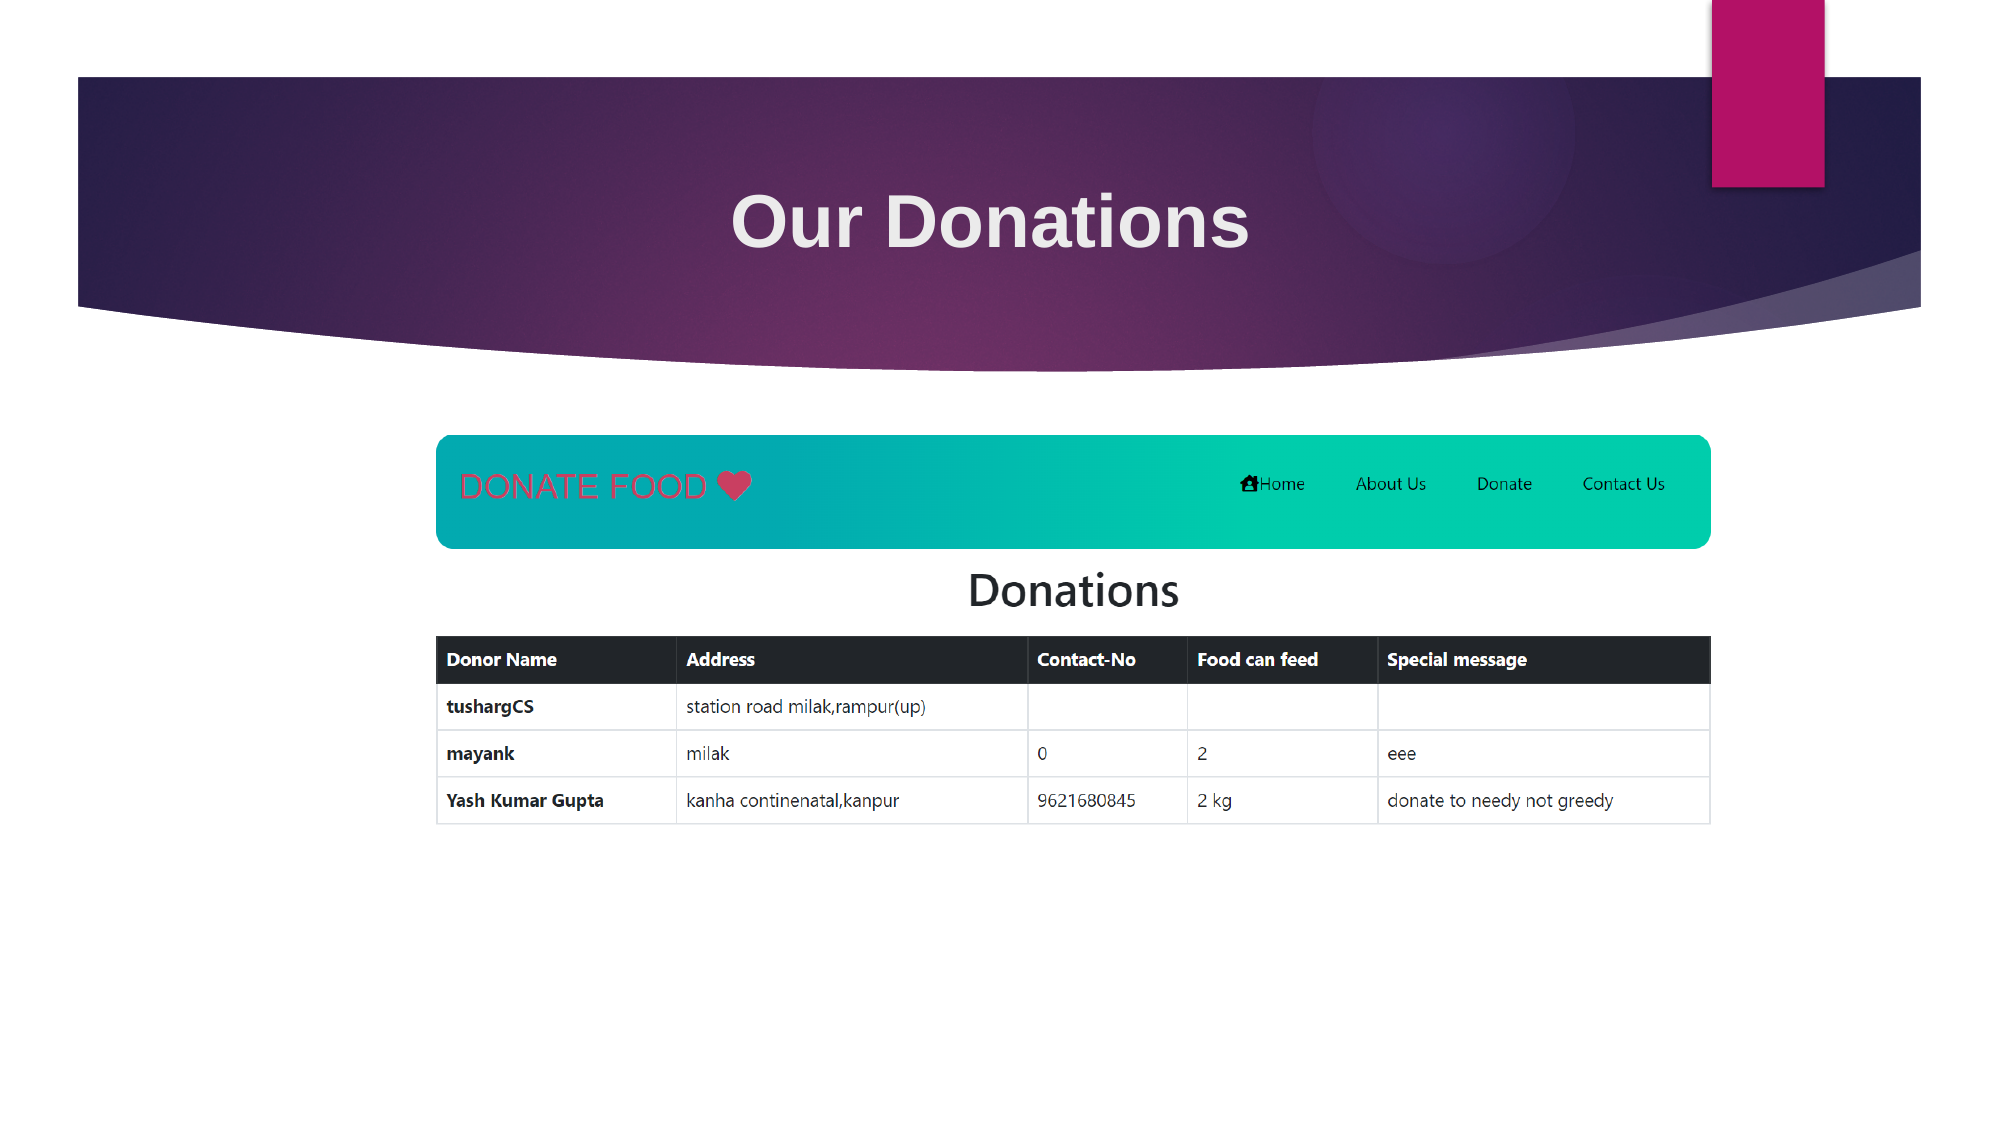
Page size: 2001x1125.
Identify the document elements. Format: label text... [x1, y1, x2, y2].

title Our Donations [189, 159, 1627, 276]
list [303, 435, 1848, 1125]
